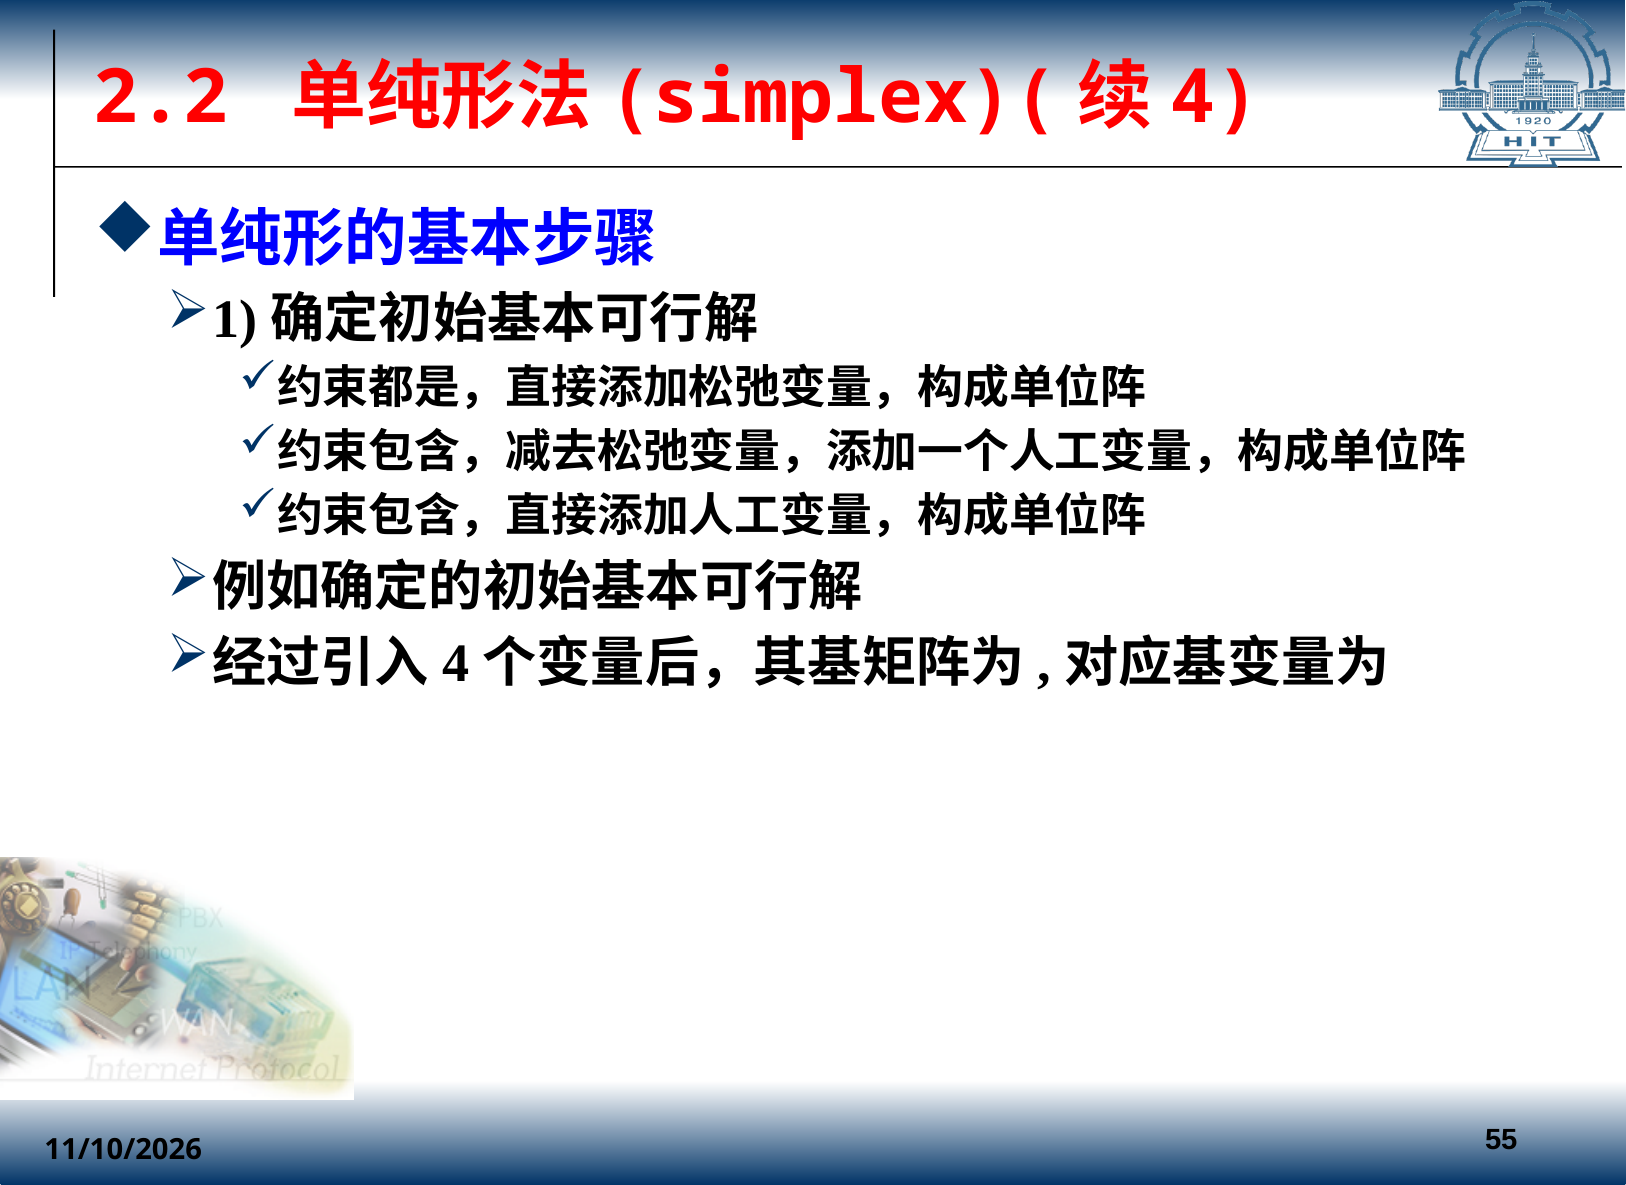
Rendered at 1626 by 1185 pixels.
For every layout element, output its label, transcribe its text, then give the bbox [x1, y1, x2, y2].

picture [0, 857, 354, 1100]
picture [1438, 1, 1626, 167]
title 2.2 单纯形法(simplex)(续4) [78, 29, 1498, 155]
